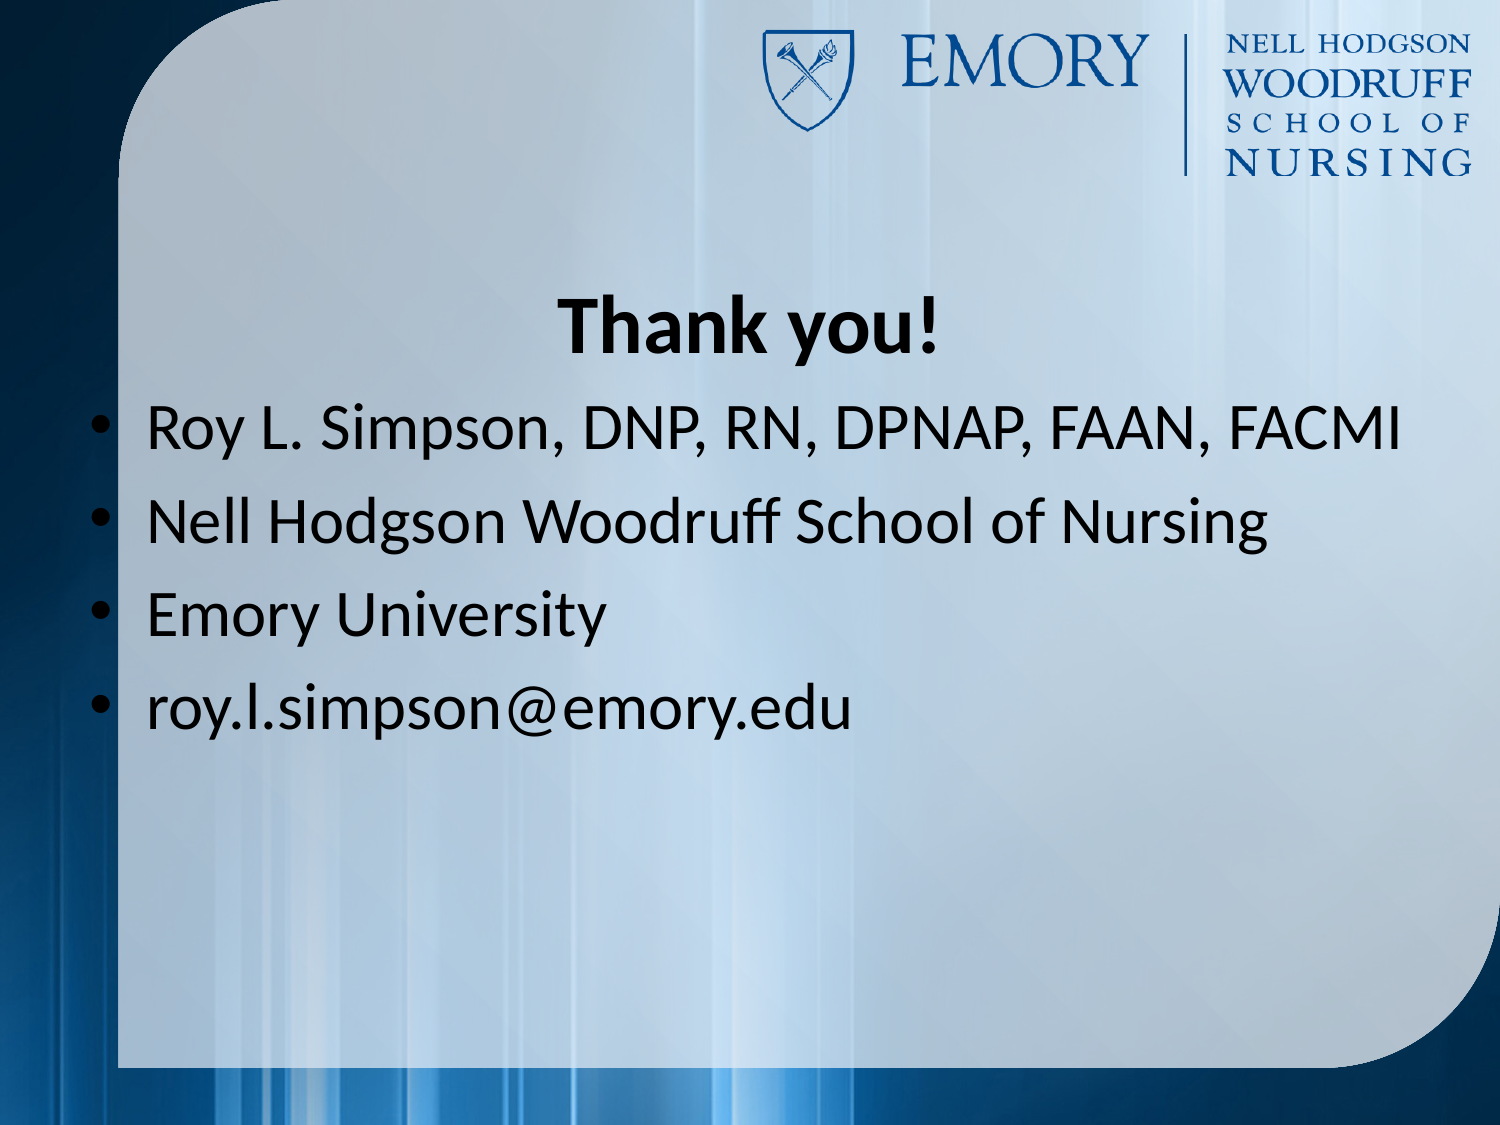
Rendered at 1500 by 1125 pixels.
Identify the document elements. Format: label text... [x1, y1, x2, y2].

list Thank you! Roy L. Simpson, DNP, RN, DPNAP, FAAN, FACMI Nell Hodgson Woodruff School of Nursing Emory University roy.l.simpson@emory.edu [75, 262, 1425, 1005]
picture [0, 0, 1500, 1125]
